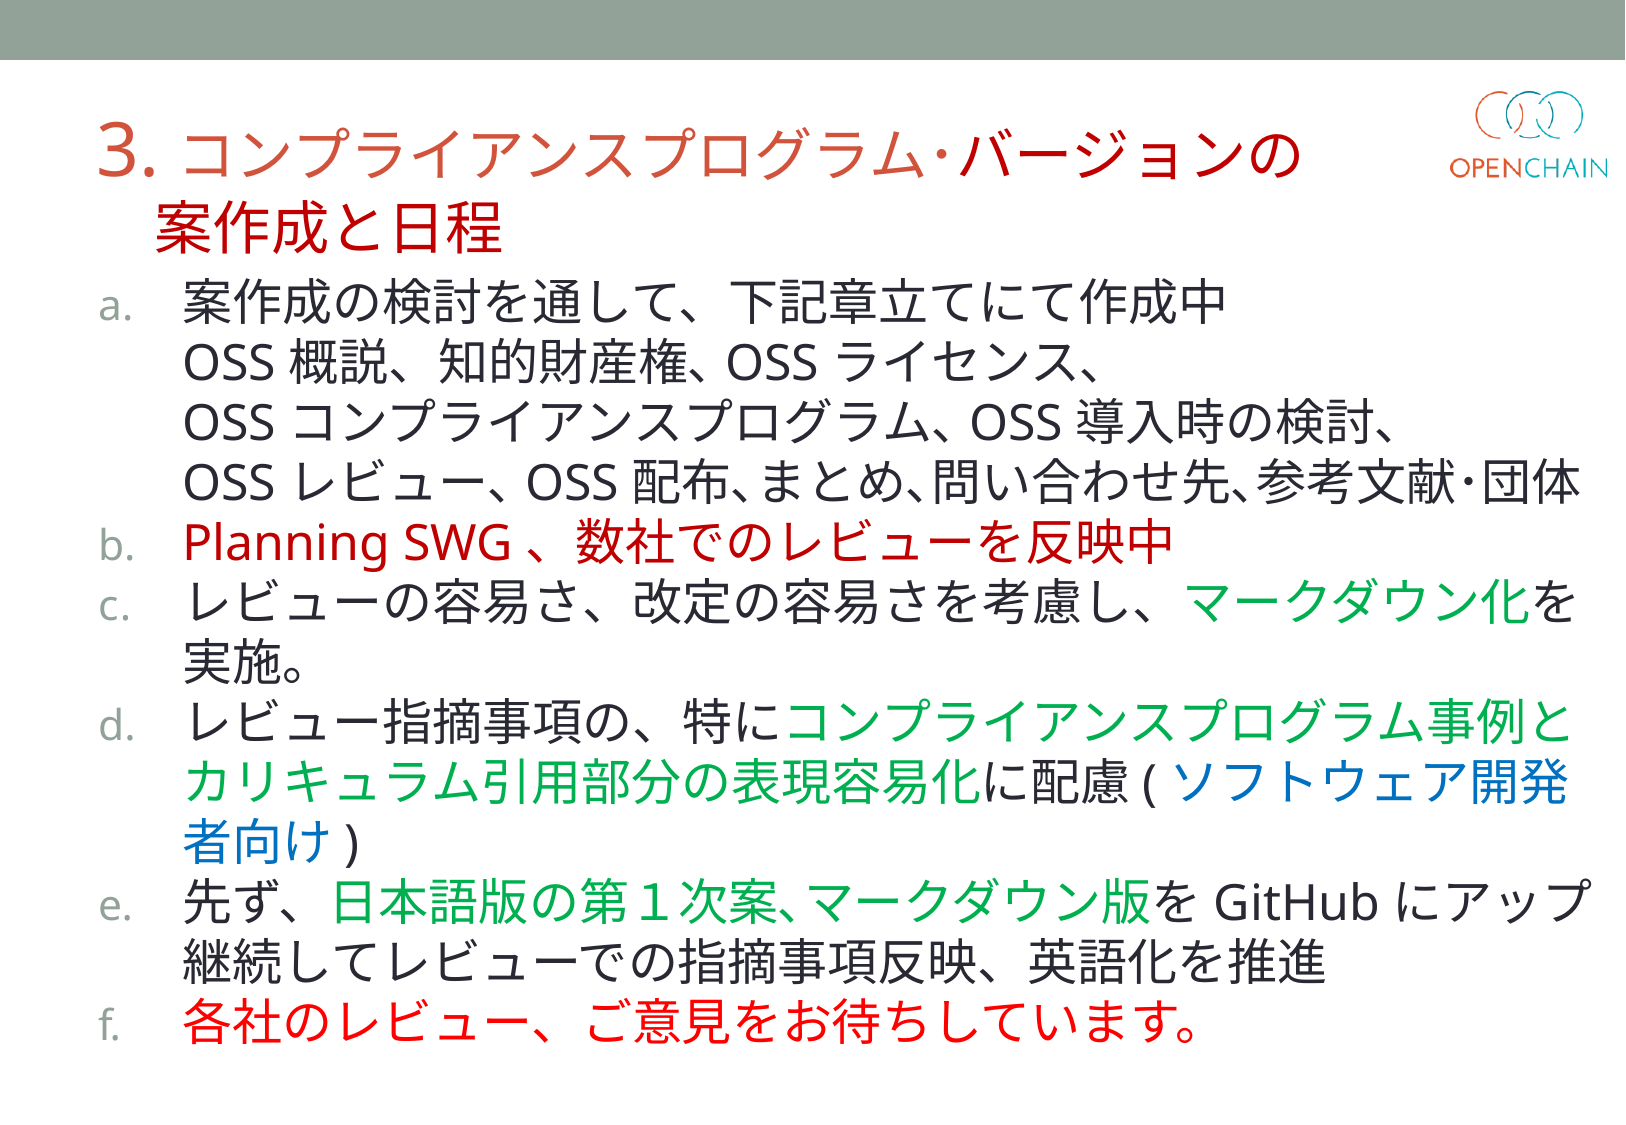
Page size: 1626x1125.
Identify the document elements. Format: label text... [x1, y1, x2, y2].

picture [1450, 91, 1607, 178]
list 案作成の検討を通して、下記章立てにて作成中 OSS概説、知的財産権､OSSライセンス､ OSSコンプライアンスプログラム､OSS導入時の検討､ OSSレビュー､OSS配布､まとめ､問い合わせ先､参考文献･団体 Planning SWG、数社でのレビューを反映中 レビューの容易さ、改定の容易さを考慮し、マークダウン化を実施。 レビュー指摘事項の、特にコンプライアンスプログラム事例とカリキュラム引用部分の表現容易化に配慮(ソフトウェア開発者向け) 先ず、日本語版の第１次案､マークダウン版をGitHubにアップ 継続してレビューでの指摘事項反映、英語化を推進 各社のレビュー、ご意見をお待ちしています。 [83, 262, 1613, 1075]
title 3.コンプライアンスプログラム･バージョンの 案作成と日程 [81, 99, 1593, 263]
